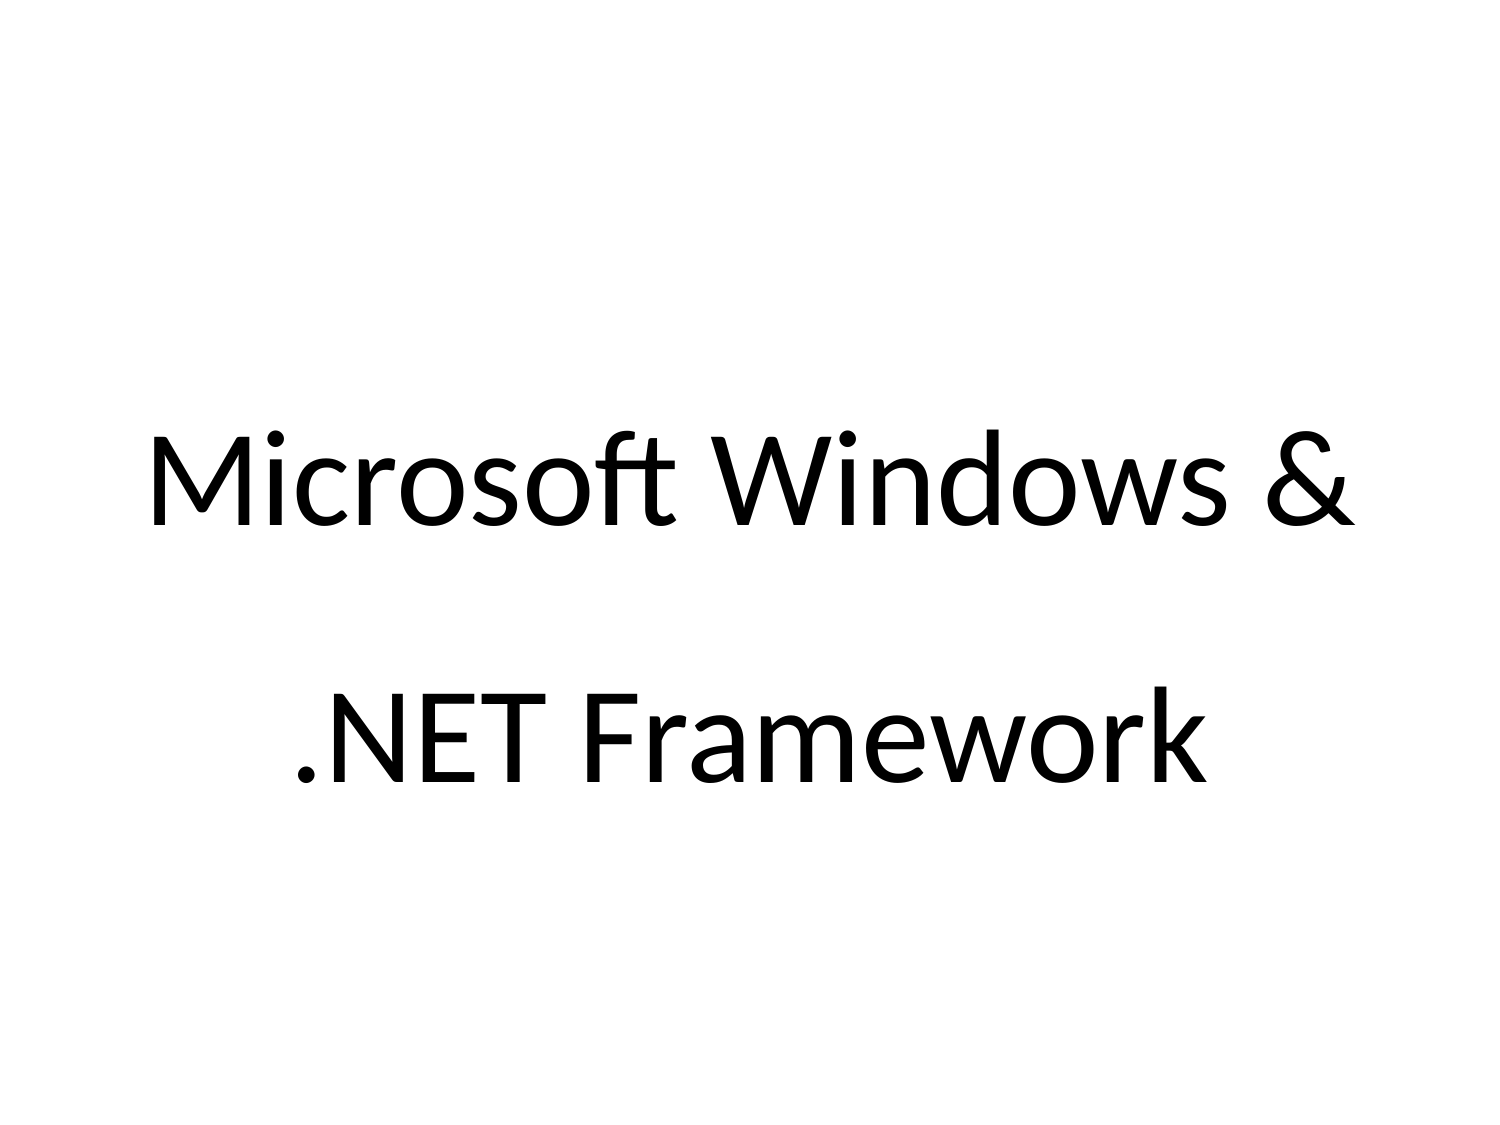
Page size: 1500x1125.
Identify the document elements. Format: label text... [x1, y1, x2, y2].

subtitle .NET Framework [225, 637, 1275, 925]
title Microsoft Windows & [112, 349, 1388, 591]
